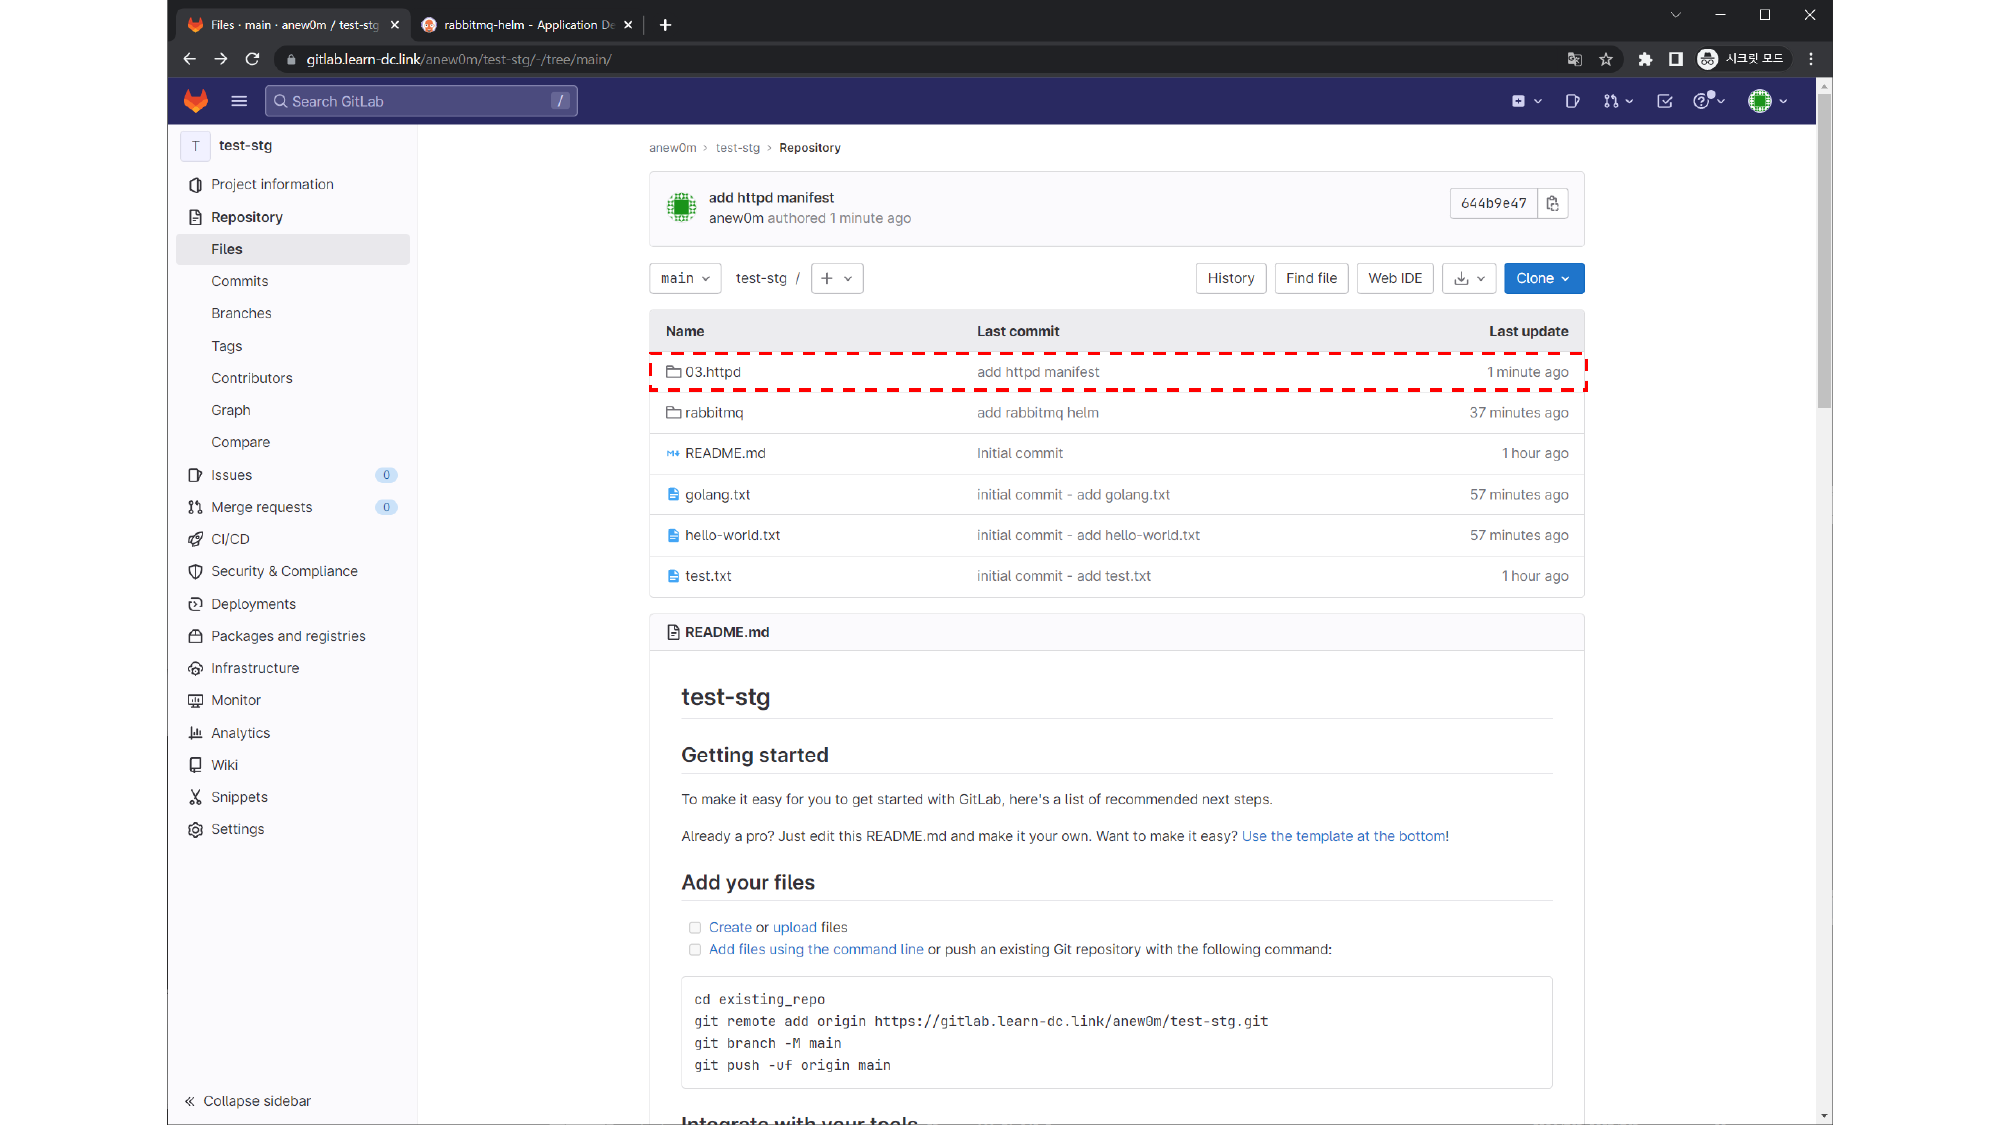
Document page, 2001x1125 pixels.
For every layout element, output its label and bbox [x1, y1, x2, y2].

picture [167, 0, 1833, 1125]
